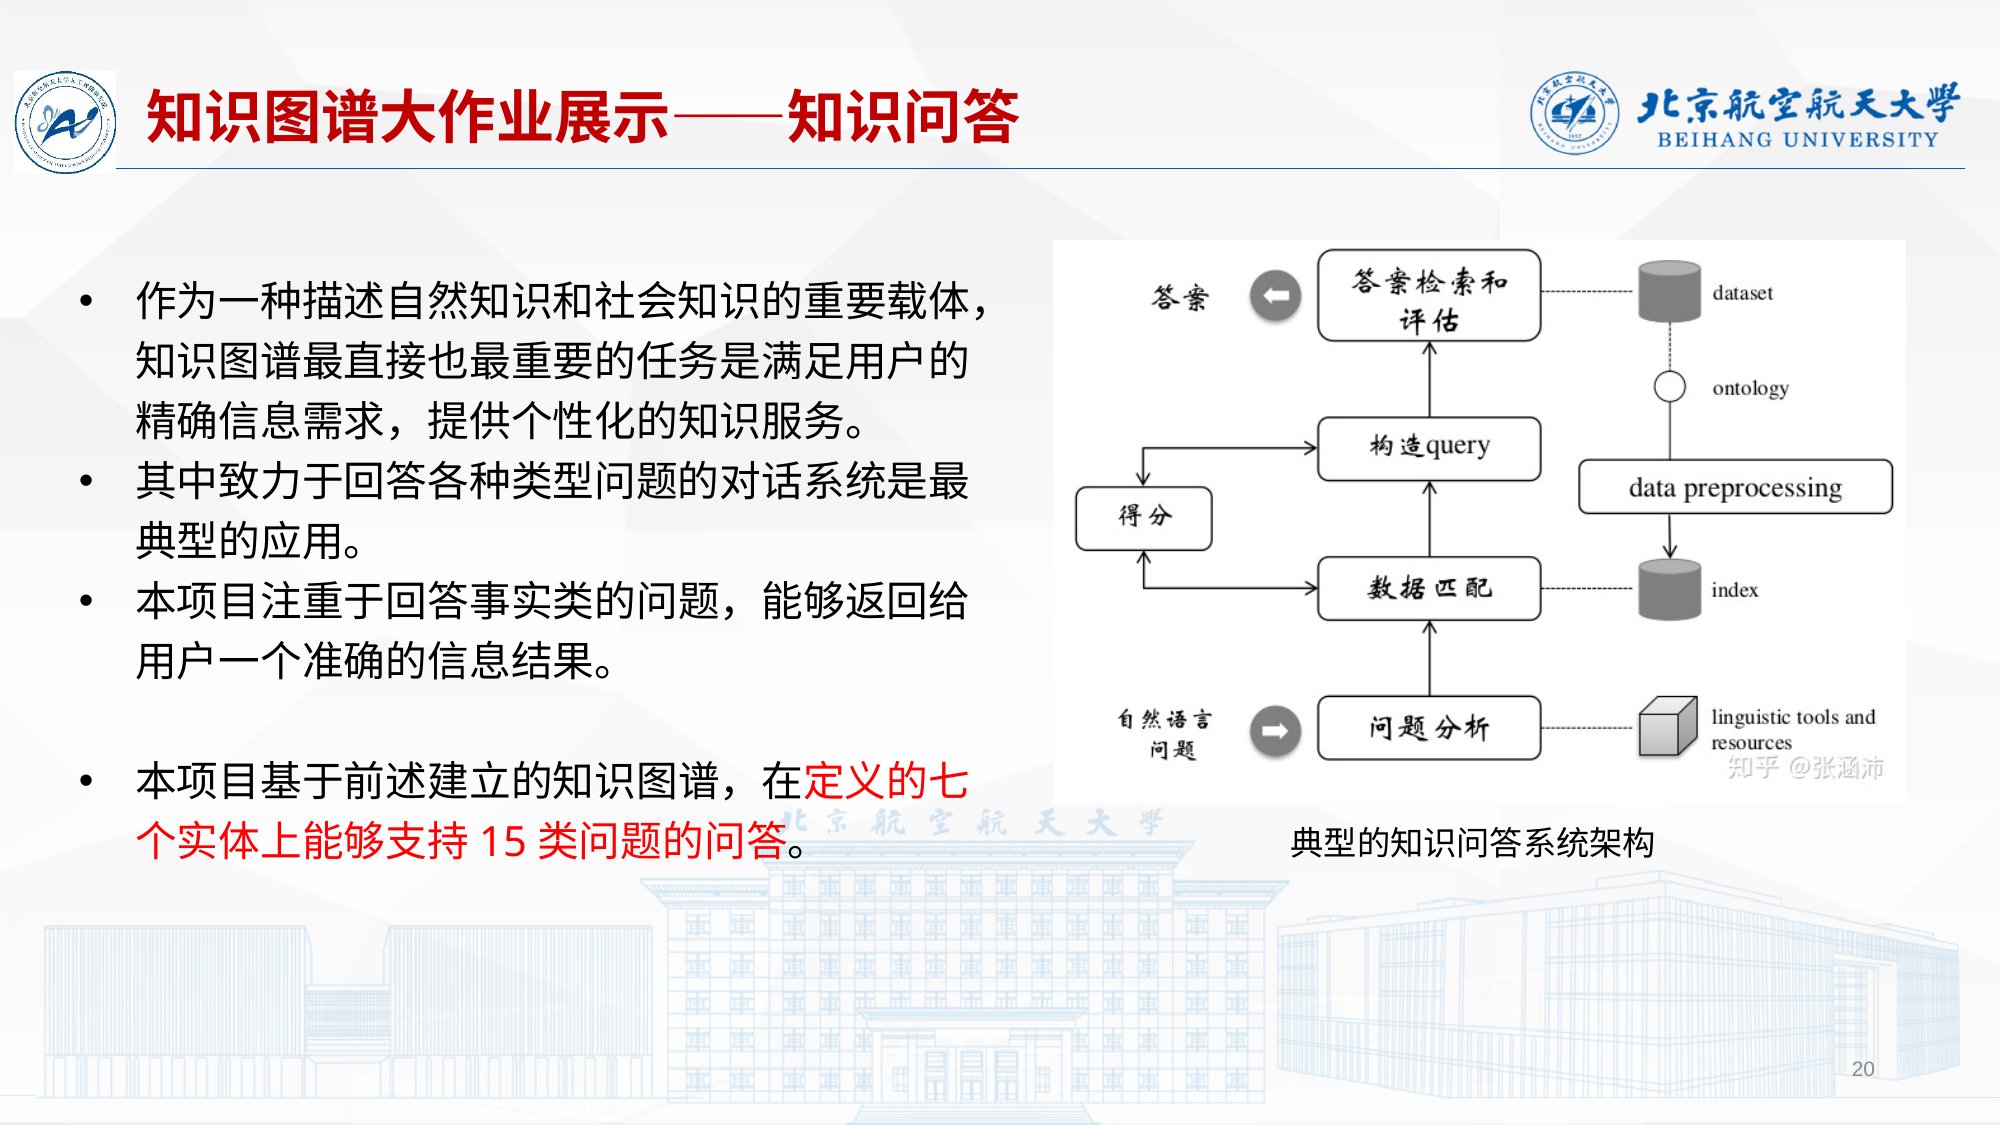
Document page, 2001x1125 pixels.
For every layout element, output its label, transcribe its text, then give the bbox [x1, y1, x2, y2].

slide_number 20 [1412, 1050, 1890, 1085]
text_box 作为一种描述自然知识和社会知识的重要载体，知识图谱最直接也最重要的任务是满足用户的精确信息需求，提供个性化的知识服务。 其中致力于回答各种类型问题的对话系统是最典型的应用。 本项目注重于回答事实类的问题，能够返回给用户一个准确的信息结果。 本项目基于前述建立的知识图谱，在定义的七个实体上能够支持15类问题的问答。 [64, 257, 1019, 873]
list 知识图谱大作业展示——知识问答 [131, 81, 1113, 164]
picture [0, 0, 2000, 804]
text_box 典型的知识问答系统架构 [1275, 815, 1777, 870]
